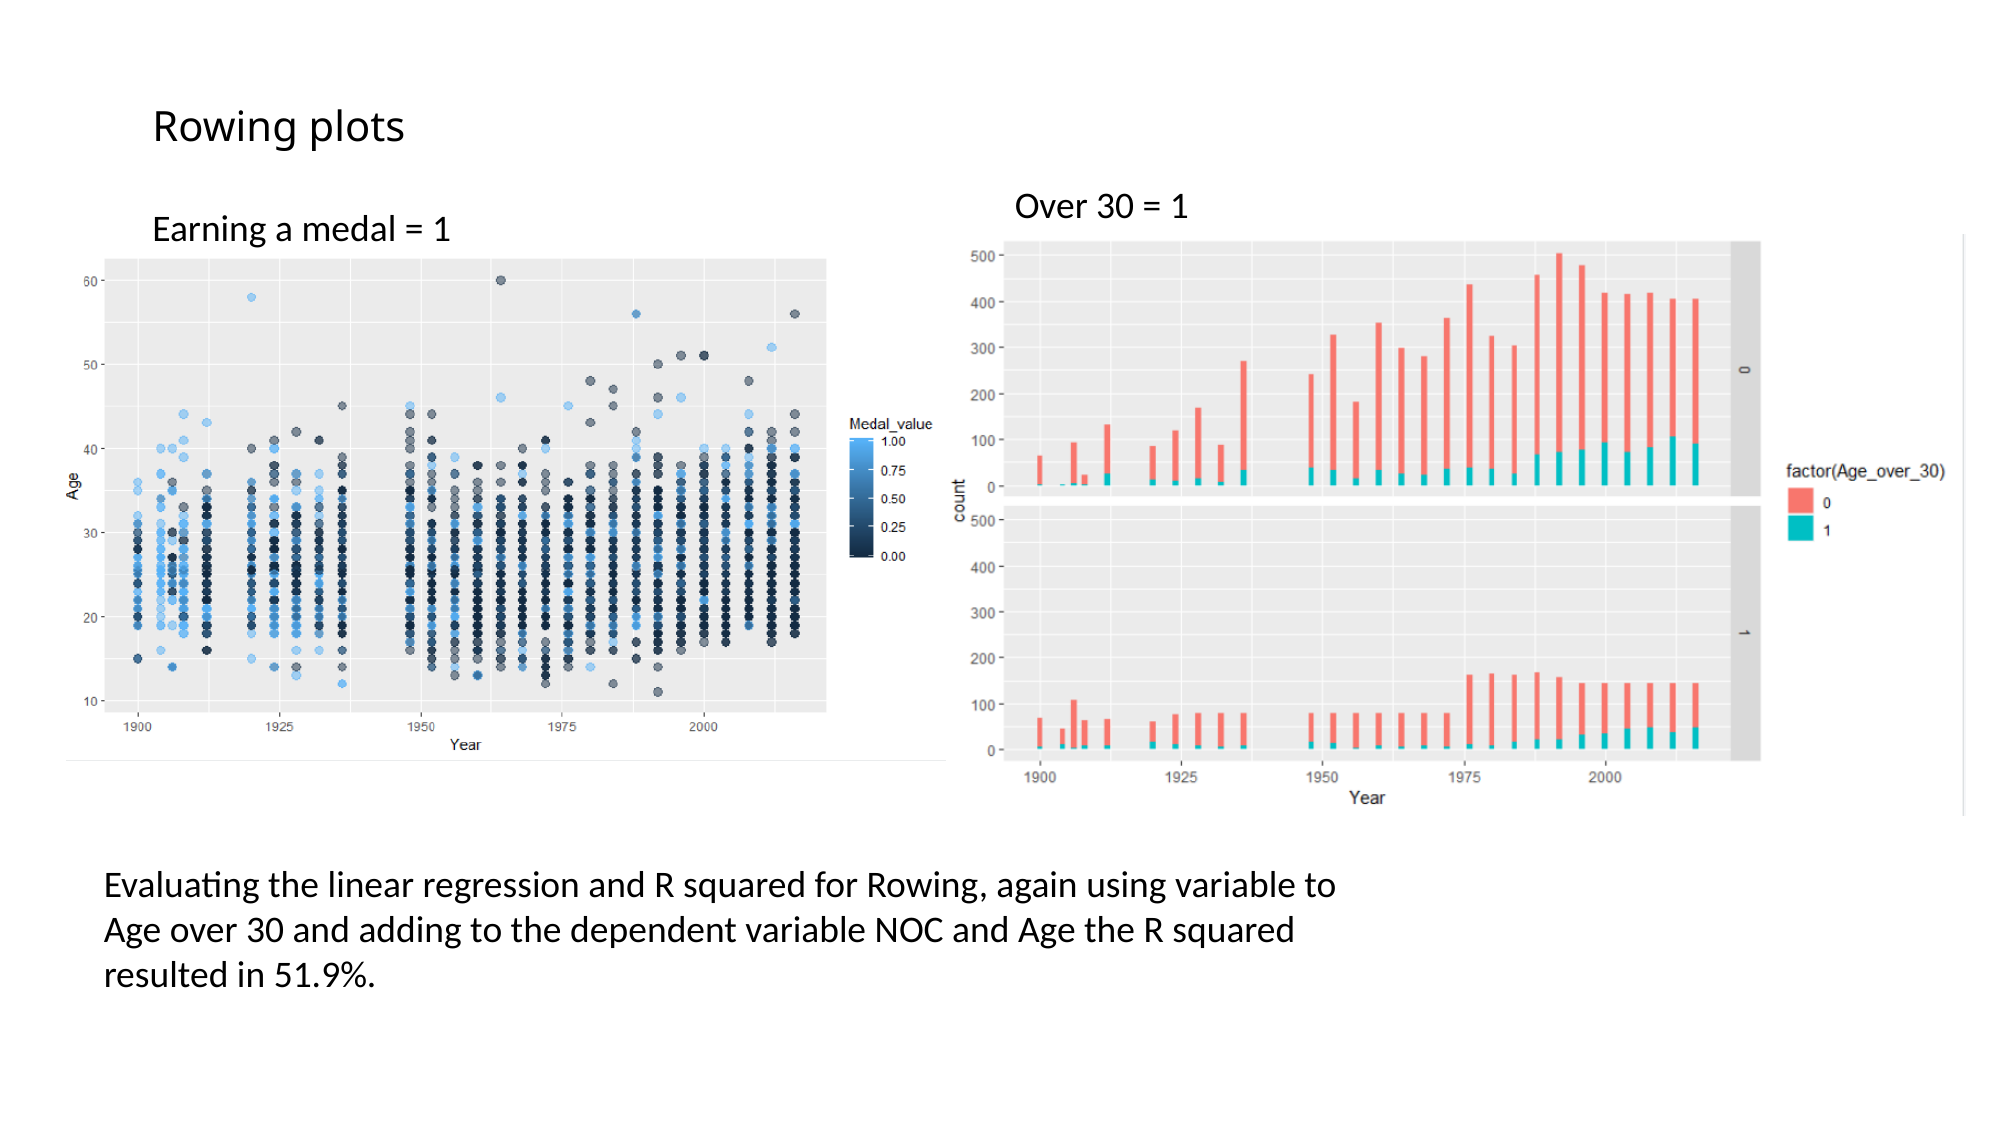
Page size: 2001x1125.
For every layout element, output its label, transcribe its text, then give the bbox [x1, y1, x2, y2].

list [65, 257, 946, 761]
picture [946, 234, 1966, 816]
title Rowing plots [137, 59, 1863, 197]
text_box Evaluating the linear regression and R squared for Rowing, again using variable to Age over 30 and adding to the dependent variable NOC and Age the R squared resulted in 51.9%. [89, 852, 1404, 1003]
text_box Earning a medal = 1 [137, 196, 538, 257]
text_box Over 30 = 1 [999, 173, 1400, 234]
